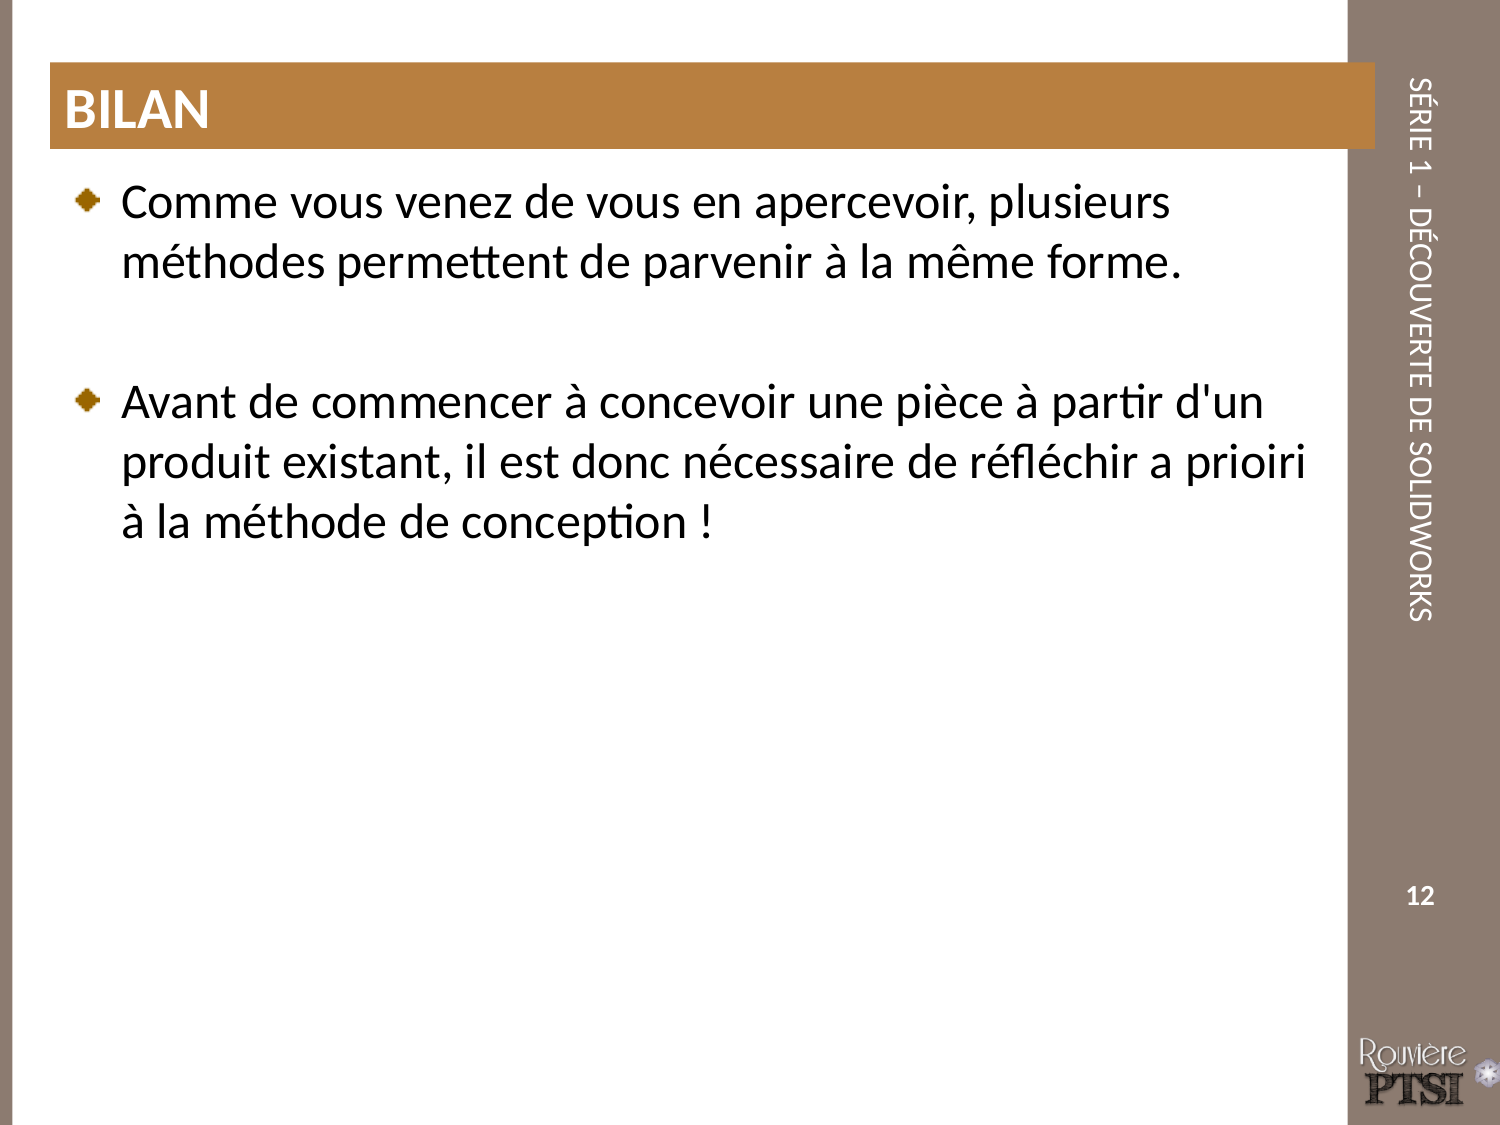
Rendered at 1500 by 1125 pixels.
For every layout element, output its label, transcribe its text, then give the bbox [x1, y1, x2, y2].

picture [64, 380, 100, 416]
slide_number 12 [1340, 869, 1500, 917]
list Bilan [50, 62, 1375, 149]
list Comme vous venez de vous en apercevoir, plusieurs méthodes permettent de parvenir à la même forme. Avant de commencer à concevoir une pièce à partir d'un produit existant, il est donc nécessaire de réfléchir a prioiri à la méthode de conception ! [50, 160, 1336, 1025]
picture [64, 180, 100, 216]
picture [1359, 1037, 1500, 1109]
